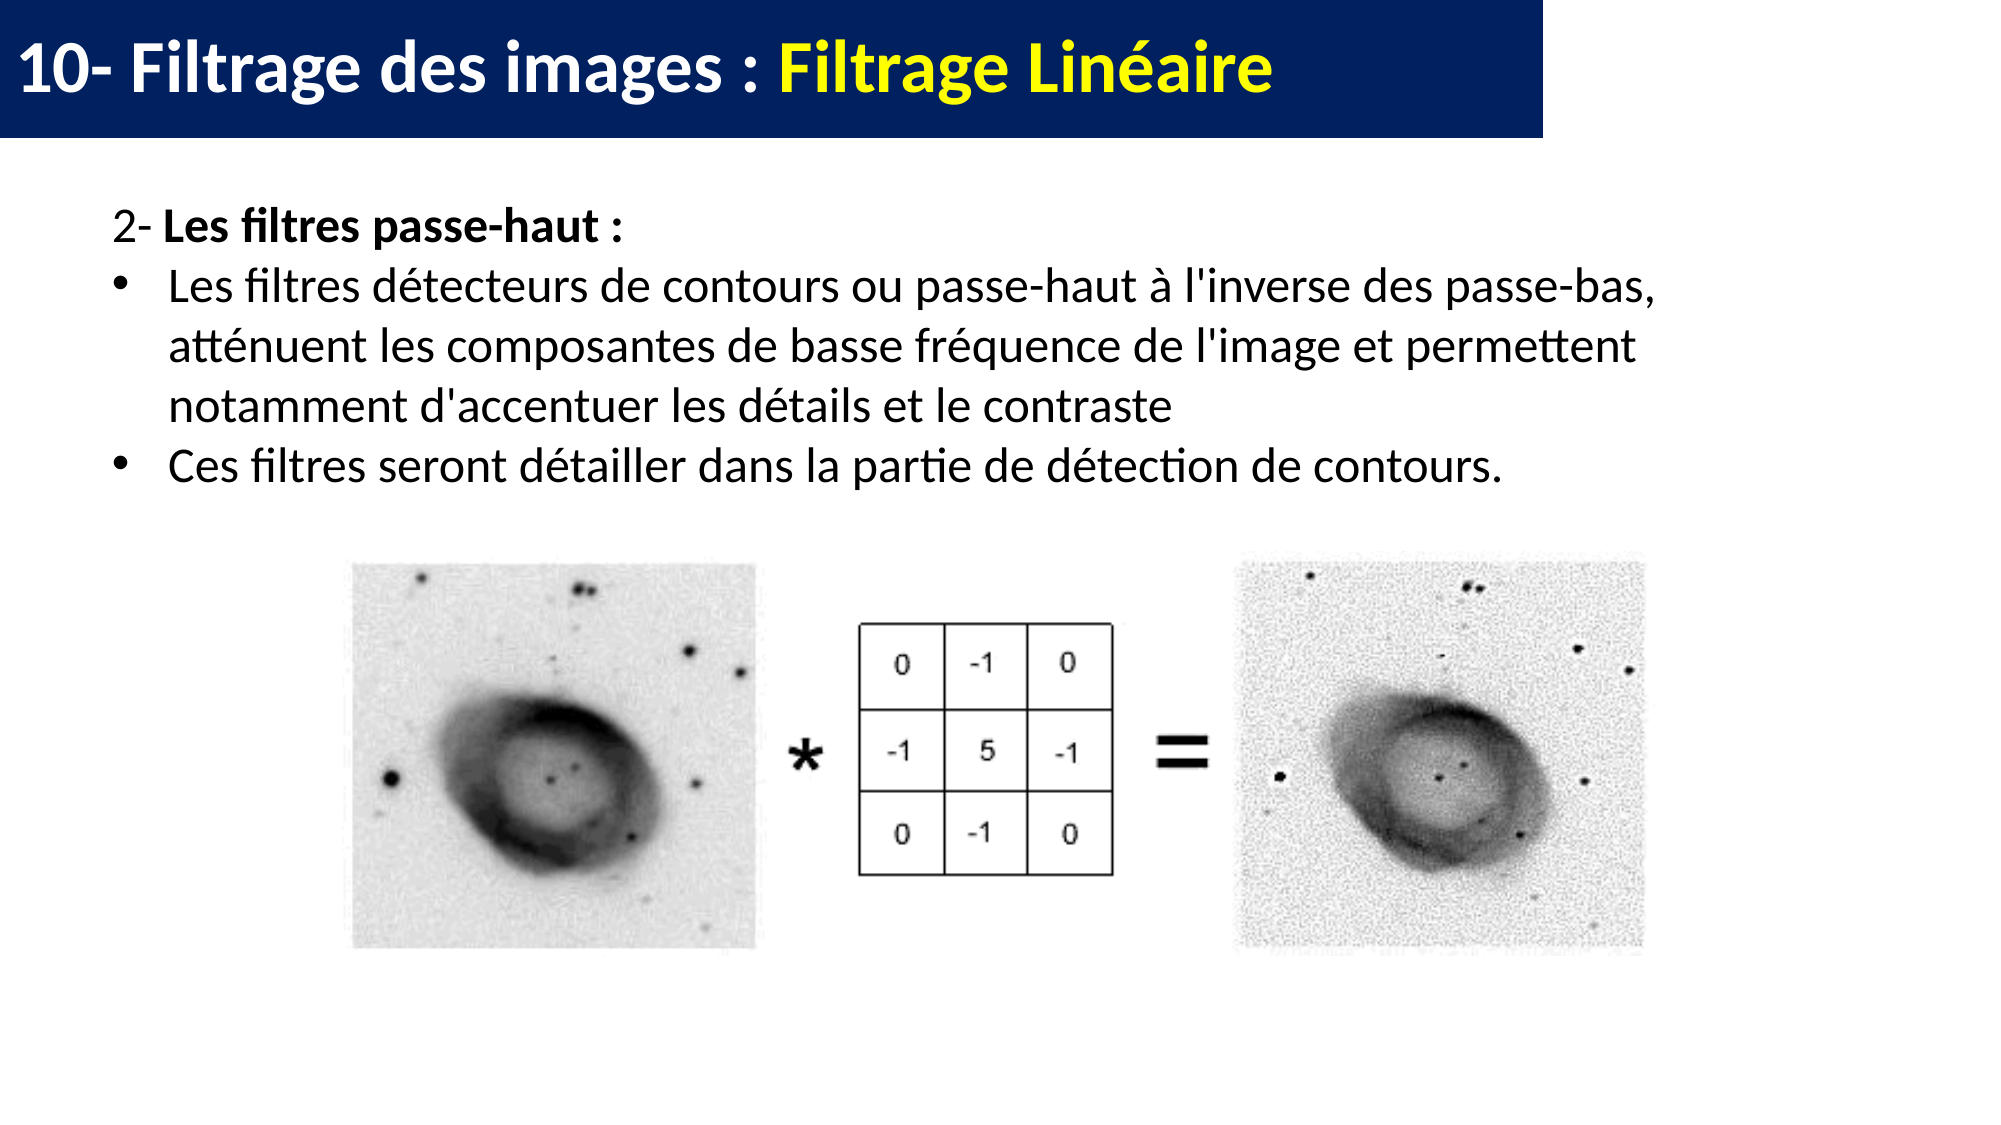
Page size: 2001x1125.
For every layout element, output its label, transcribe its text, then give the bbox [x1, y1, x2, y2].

text_box 10- Filtrage des images : Filtrage Linéaire [0, 0, 1543, 138]
text_box 2- Les filtres passe-haut : Les filtres détecteurs de contours ou passe-haut à l'inverse des passe-bas, atténuent les composantes de basse fréquence de l'image et permettent notamment d'accentuer les détails et le contraste Ces filtres seront détailler dans la partie de détection de contours. [97, 185, 1875, 500]
picture [342, 551, 1656, 956]
